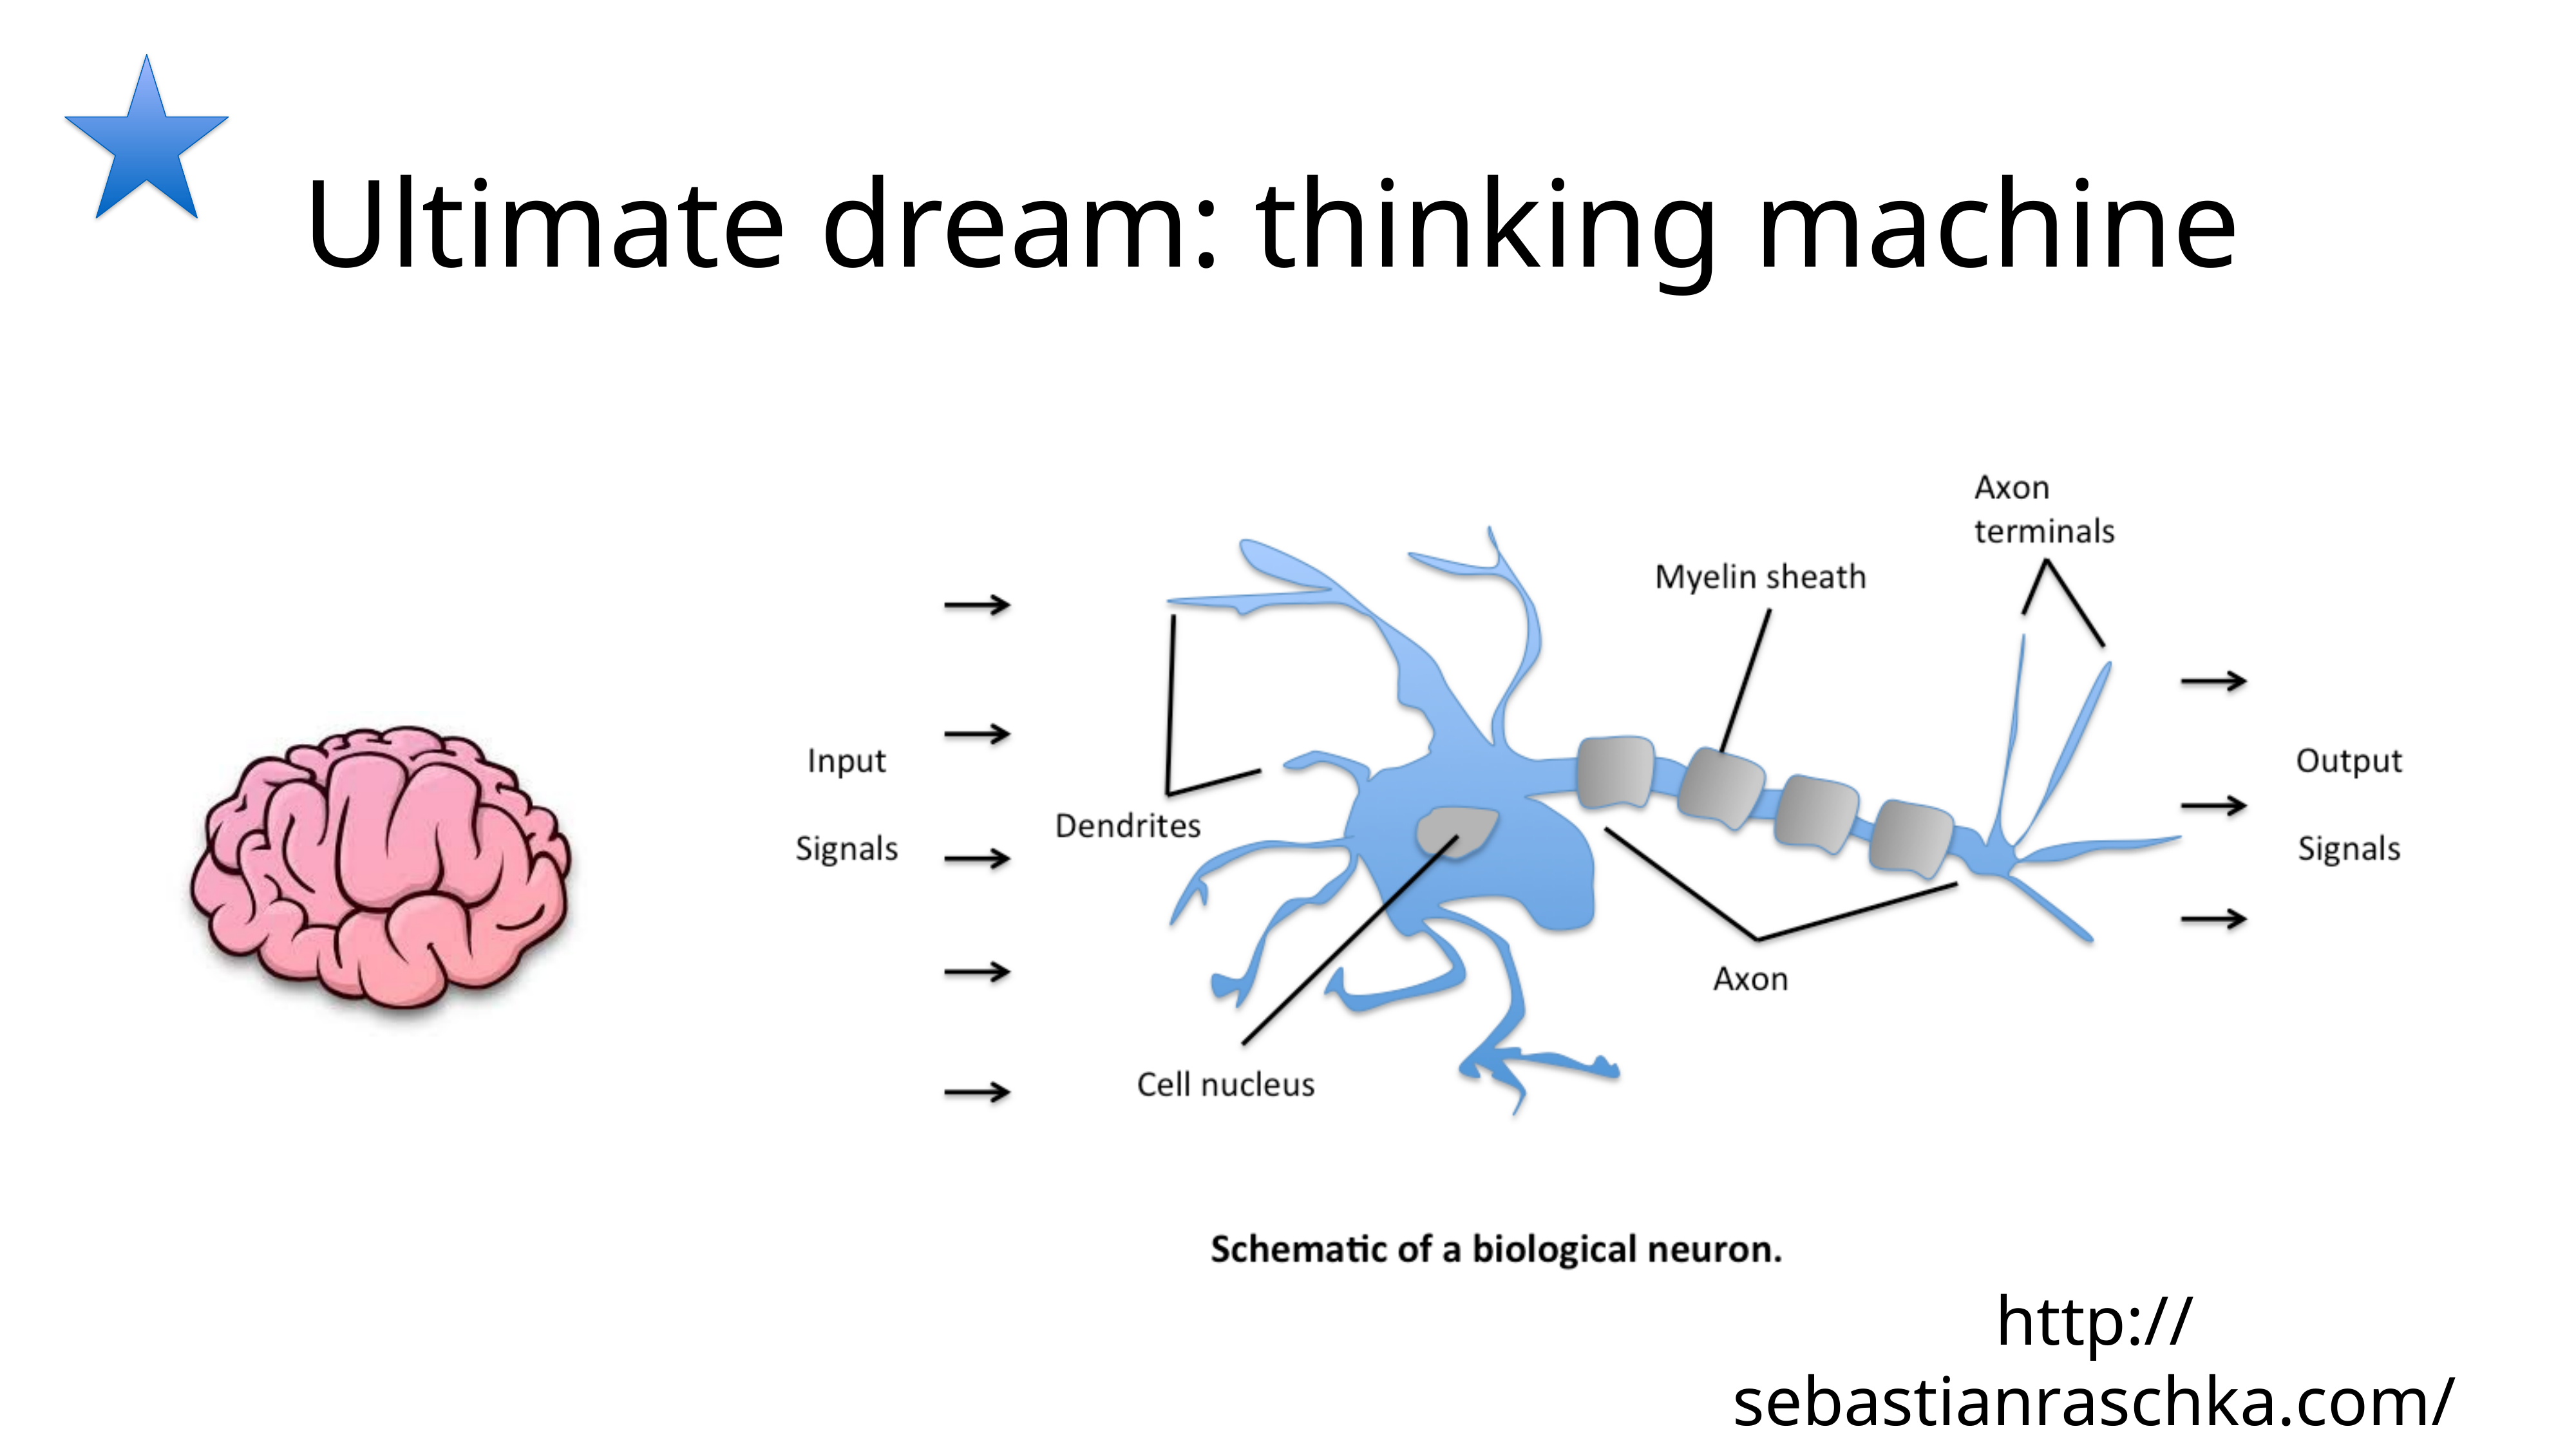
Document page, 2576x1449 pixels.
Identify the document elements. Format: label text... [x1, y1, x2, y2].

title Ultimate dream: thinking machine [0, 37, 2576, 401]
picture [166, 710, 598, 1048]
picture [791, 443, 2433, 1315]
text_box [64, 53, 229, 219]
text_box http://sebastianraschka.com/ [1652, 1310, 2538, 1406]
